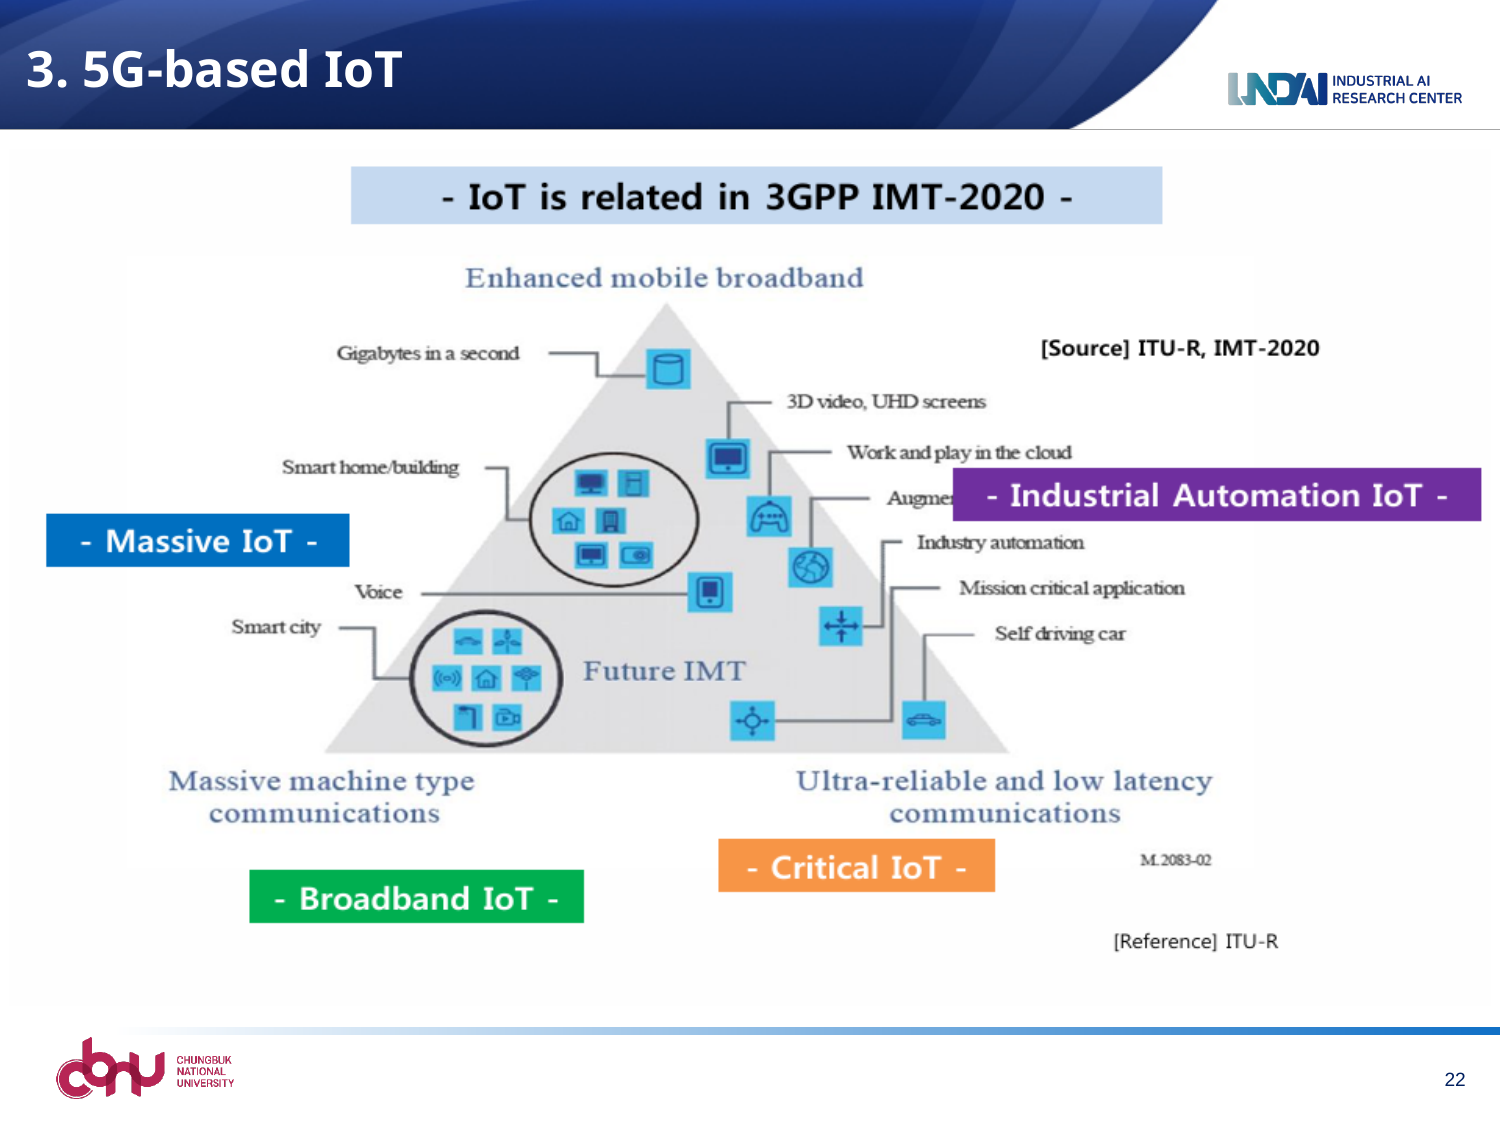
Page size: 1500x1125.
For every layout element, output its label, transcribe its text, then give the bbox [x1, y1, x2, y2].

picture [56, 1037, 234, 1099]
picture [0, 0, 1500, 129]
picture [9, 148, 1491, 1006]
title 3. 5G-based IoT [26, 14, 1346, 120]
